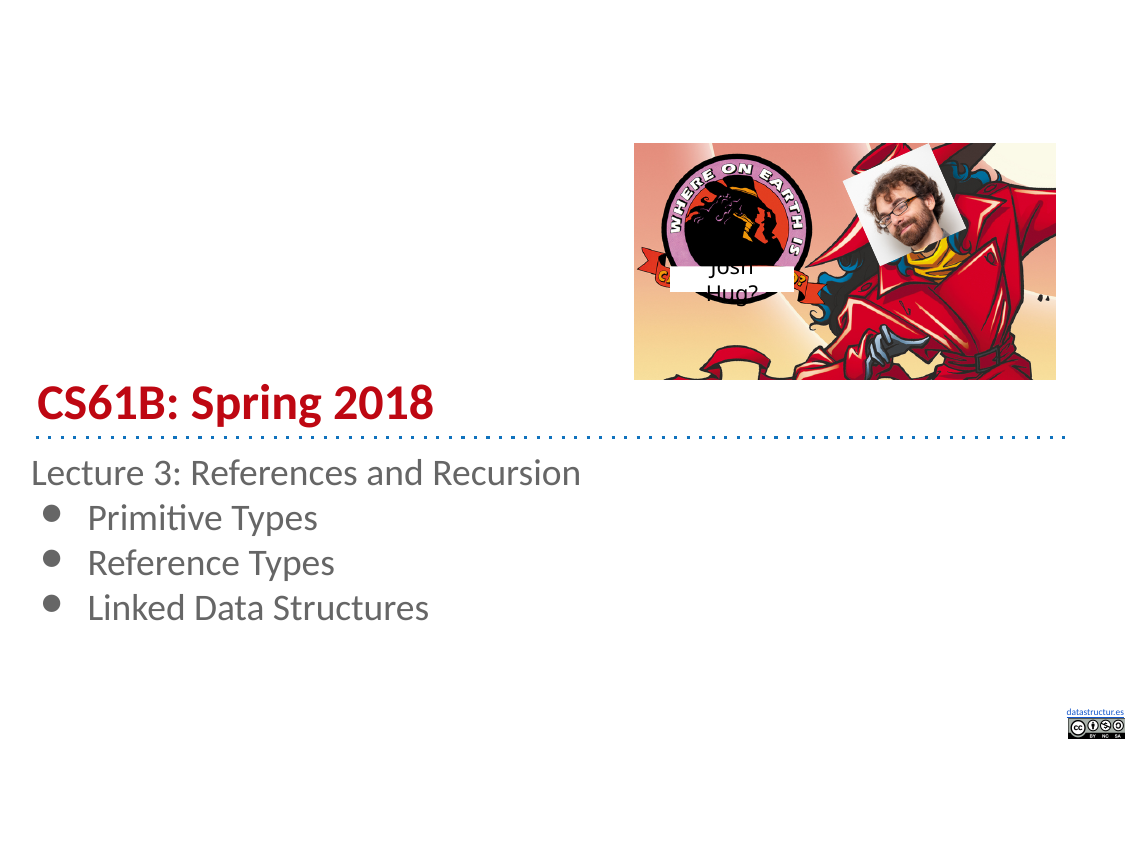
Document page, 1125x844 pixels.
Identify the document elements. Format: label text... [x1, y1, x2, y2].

picture [1068, 718, 1125, 739]
title CS61B: Spring 2018 [25, 344, 667, 436]
text_box datastructur.es [1055, 695, 1125, 721]
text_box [634, 142, 1056, 380]
subtitle Lecture 3: References and Recursion Primitive Types Reference Types Linked Data Structures [19, 436, 730, 638]
